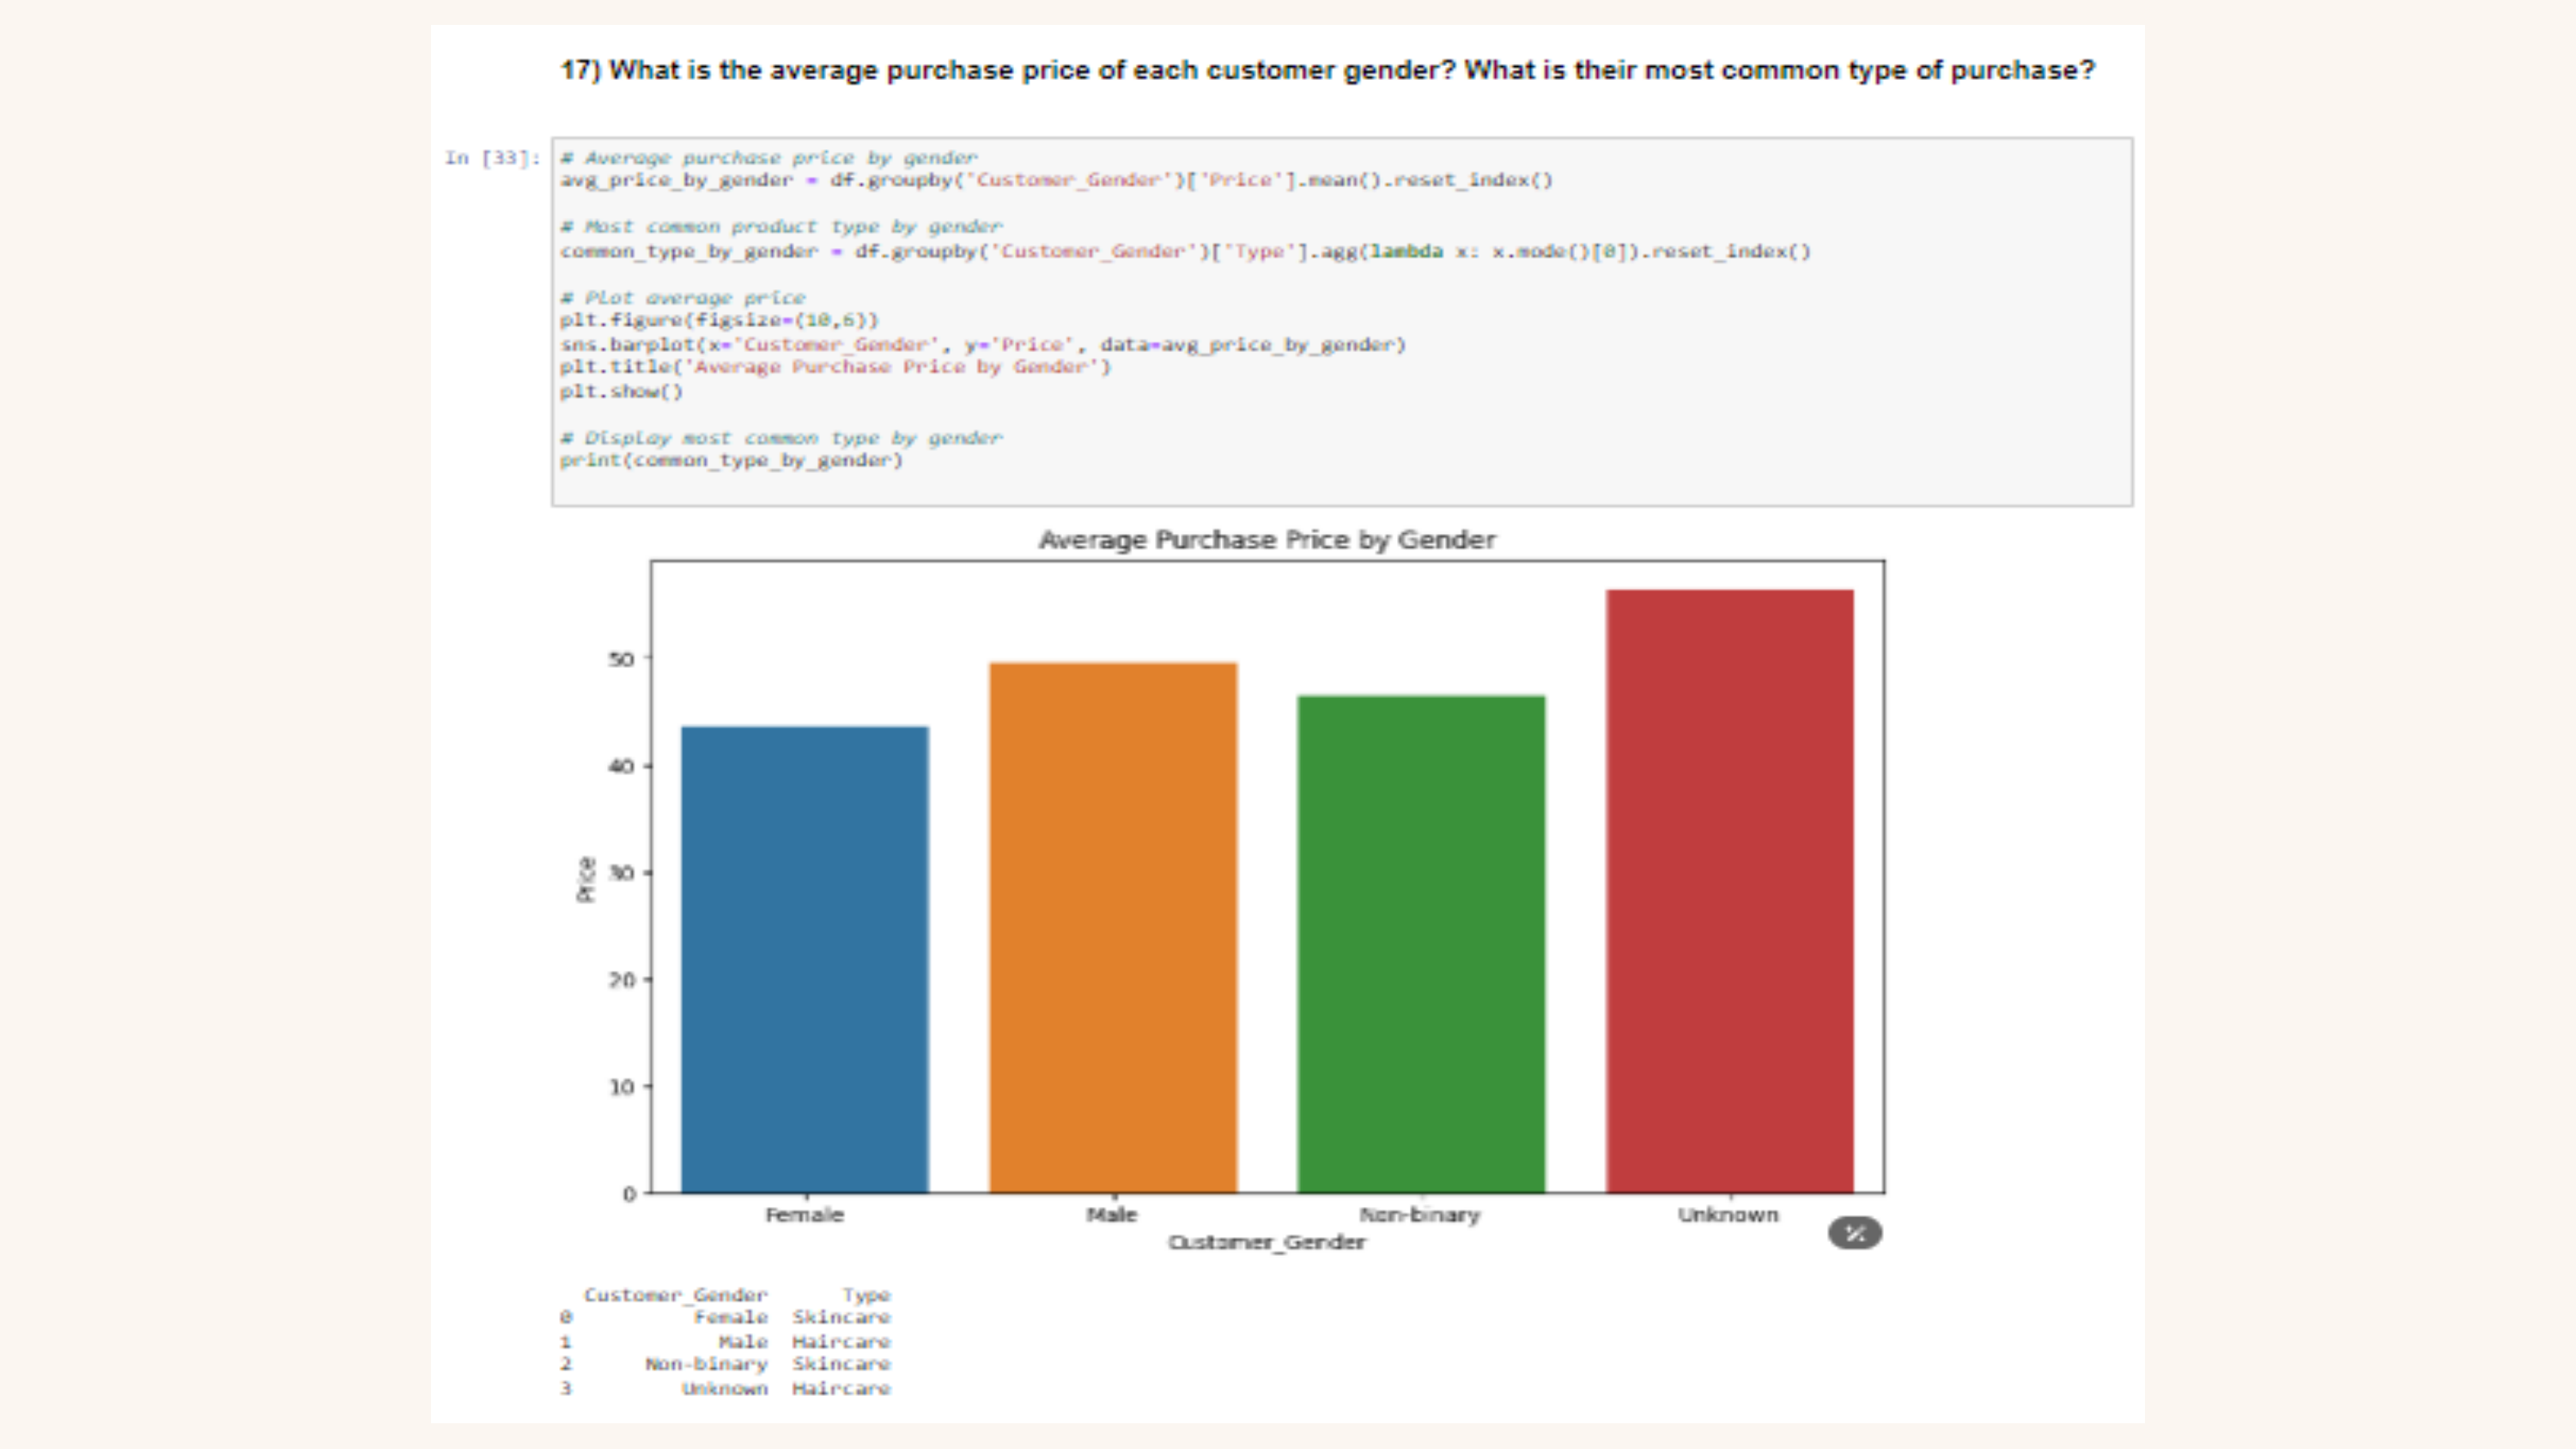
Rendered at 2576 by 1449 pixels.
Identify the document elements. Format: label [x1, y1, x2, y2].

picture [430, 25, 2145, 1423]
